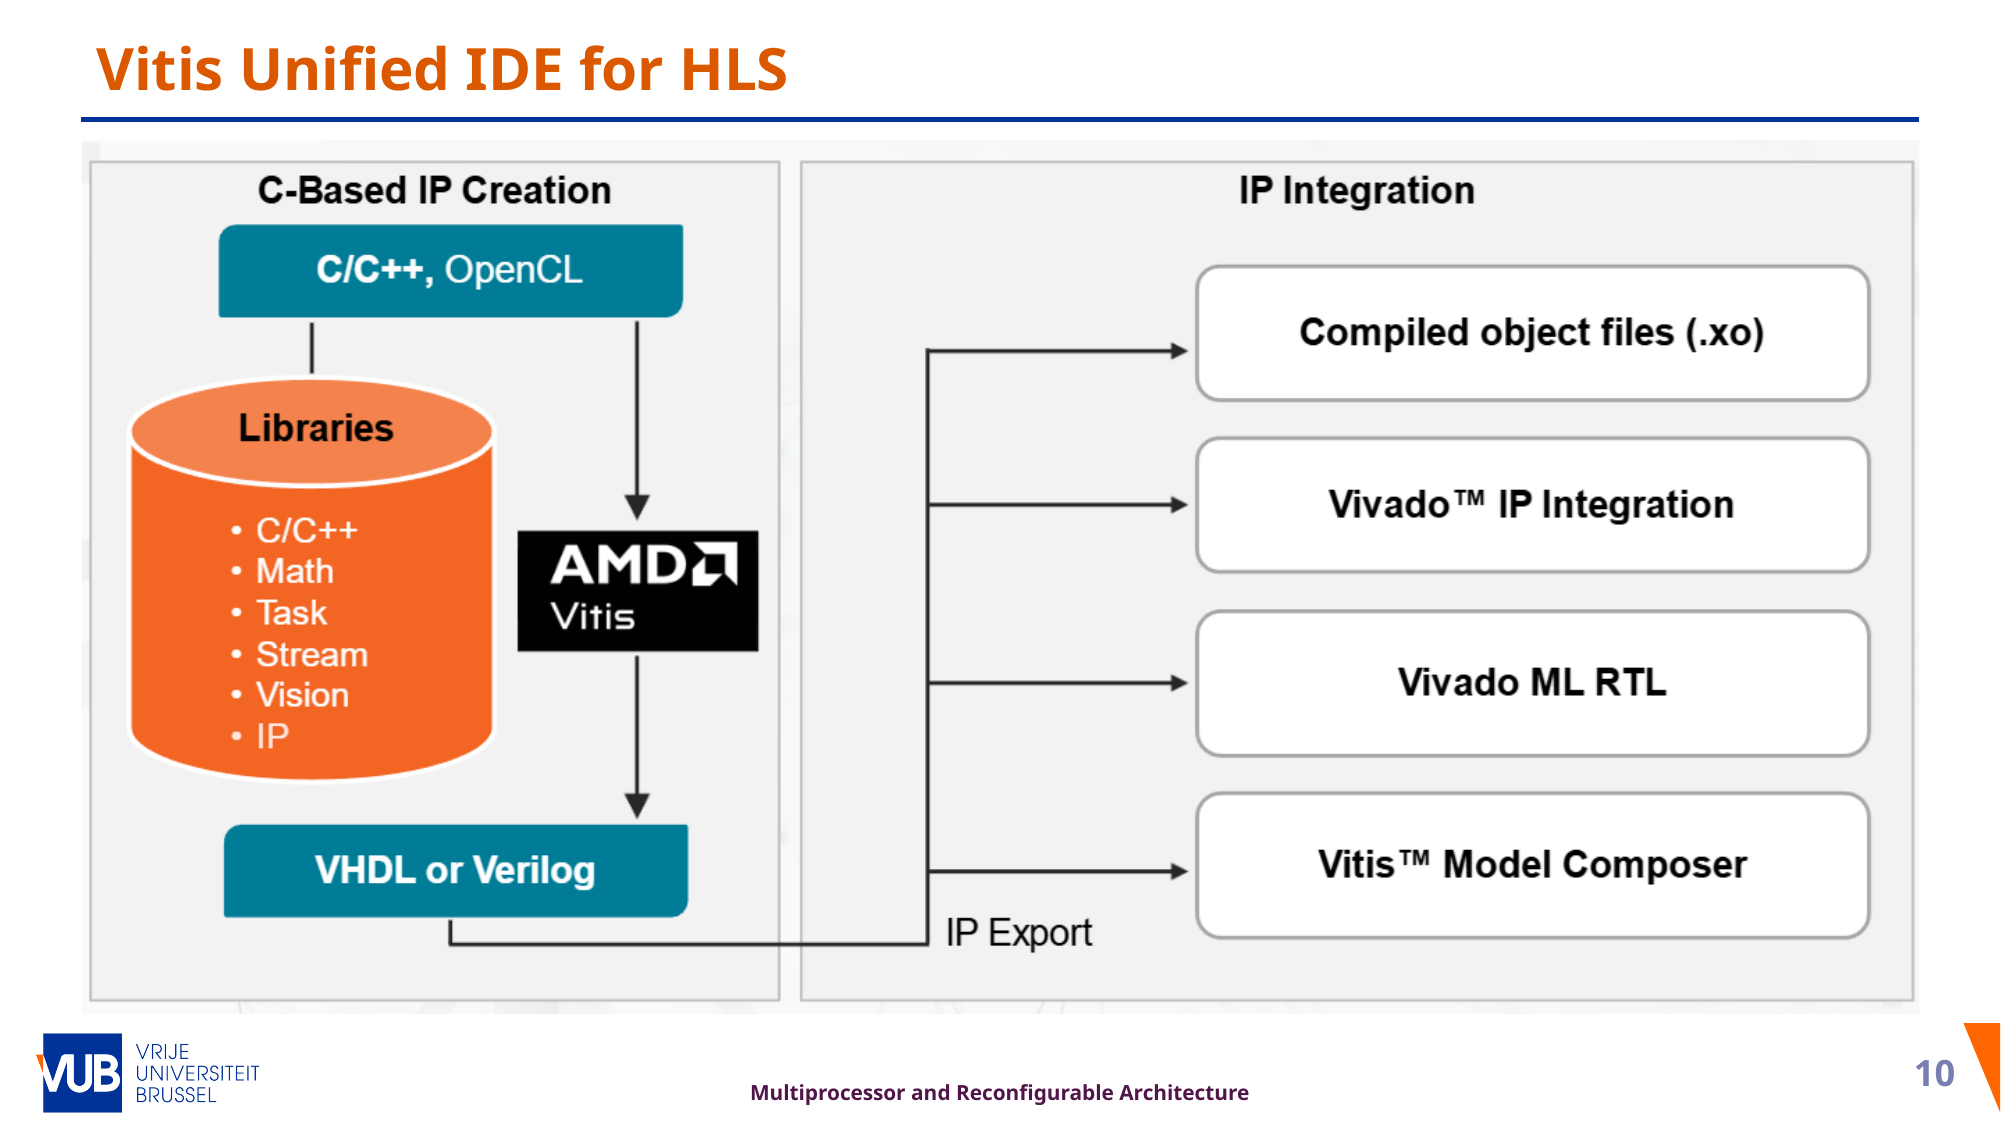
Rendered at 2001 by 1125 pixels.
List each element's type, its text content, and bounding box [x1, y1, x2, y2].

picture [81, 140, 1920, 1014]
slide_number 9 [1520, 1042, 1971, 1103]
title Vitis Unified IDE for HLS [81, 22, 1920, 122]
picture [29, 1023, 266, 1123]
